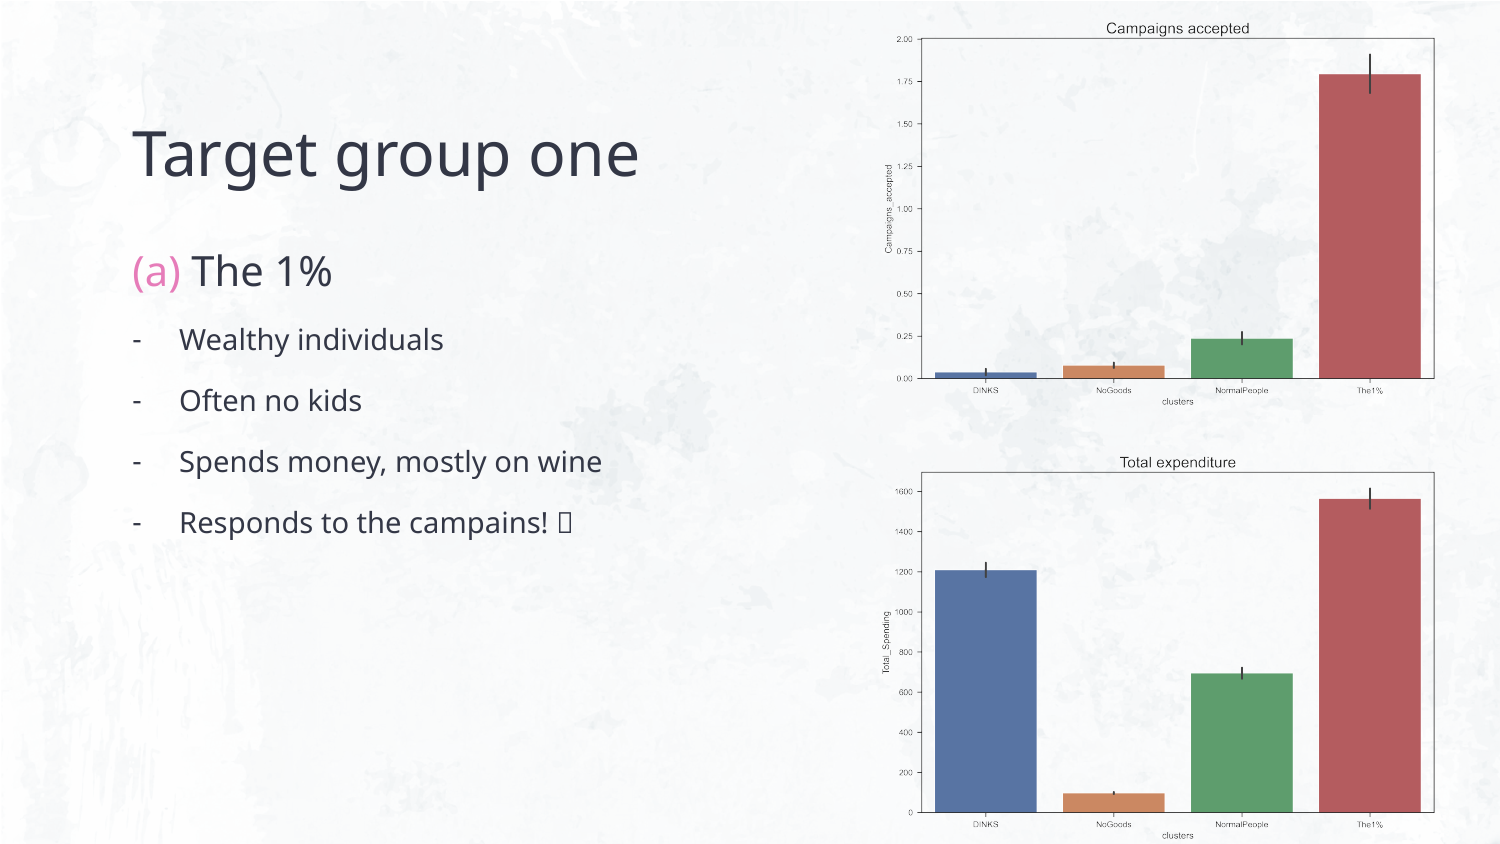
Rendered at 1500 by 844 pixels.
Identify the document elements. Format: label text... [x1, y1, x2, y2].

picture [2, 0, 1500, 844]
title Target group one [117, 87, 834, 204]
list (a) The 1% Wealthy individuals Often no kids Spends money, mostly on wine Responds to the campains!  [117, 222, 834, 618]
